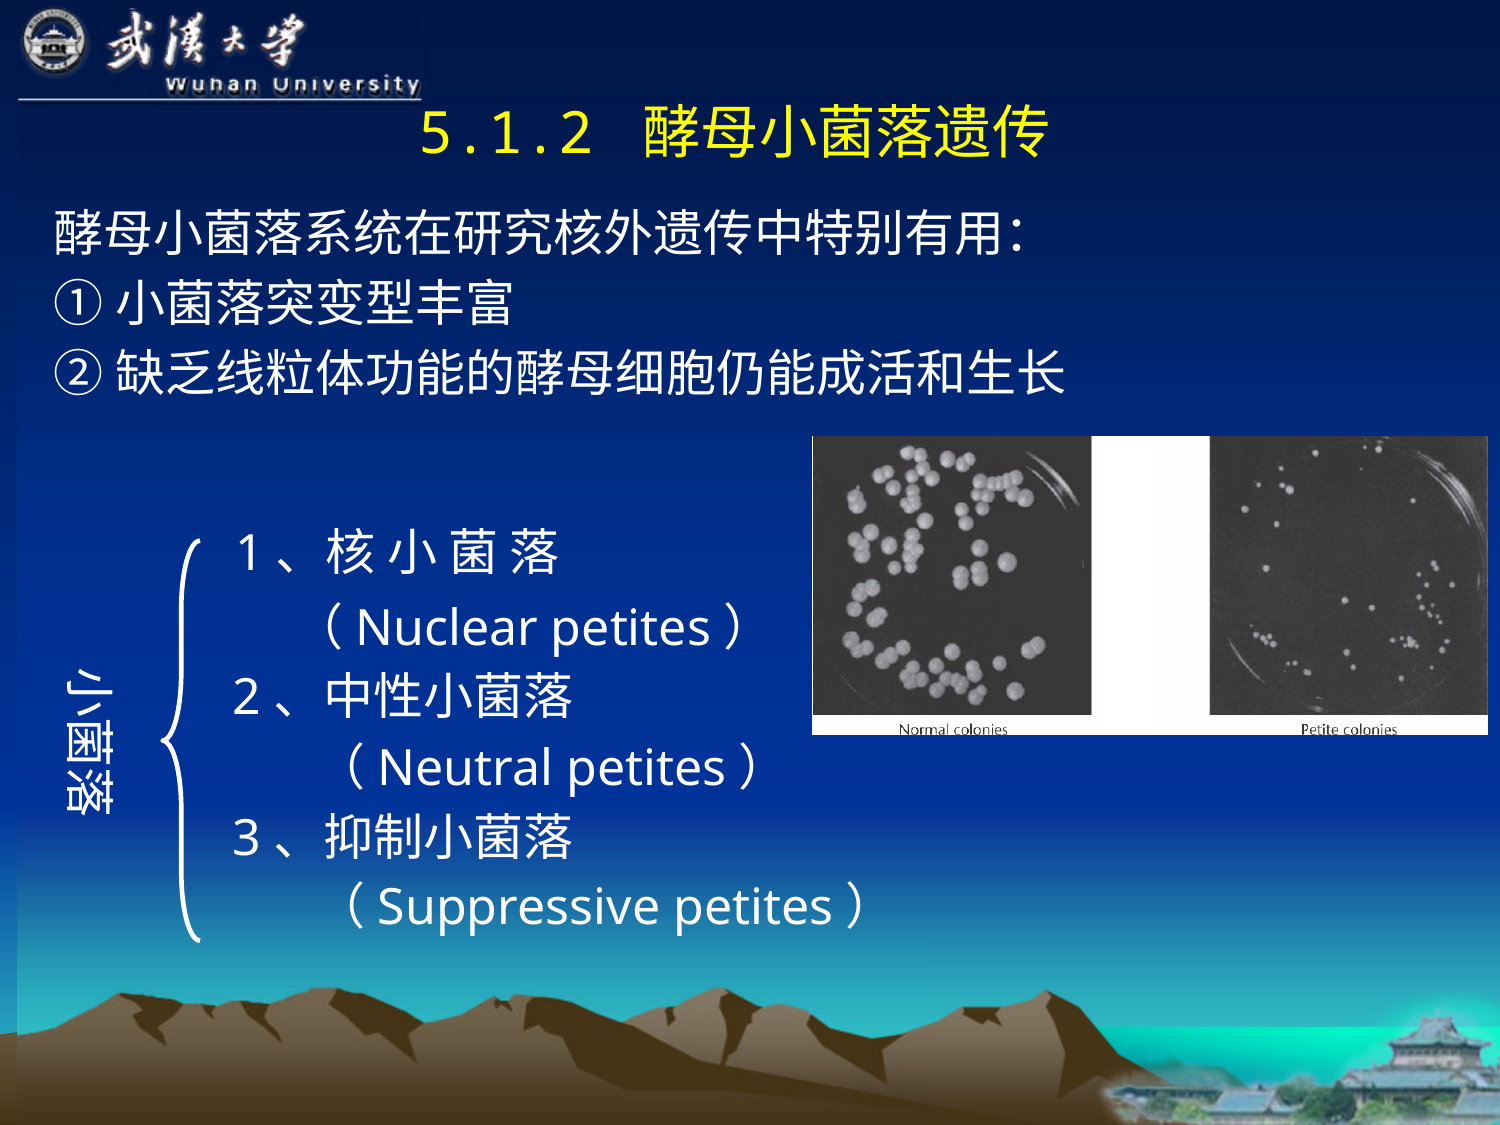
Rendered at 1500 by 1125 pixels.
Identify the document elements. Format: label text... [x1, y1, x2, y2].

text_box 酵母小菌落系统在研究核外遗传中特别有用： ①小菌落突变型丰富 ②缺乏线粒体功能的酵母细胞仍能成活和生长 [38, 194, 1302, 409]
text_box 小菌落 [38, 653, 130, 819]
list 1、核 小 菌 落 （Nuclear petites） 2、中性小菌落 （Neutral petites） 3、抑制小菌落 （Suppressive petites） [74, 487, 1201, 976]
text_box 5.1.2 酵母小菌落遗传 [403, 87, 1066, 173]
text_box [162, 540, 201, 941]
picture [17, 4, 1500, 1125]
